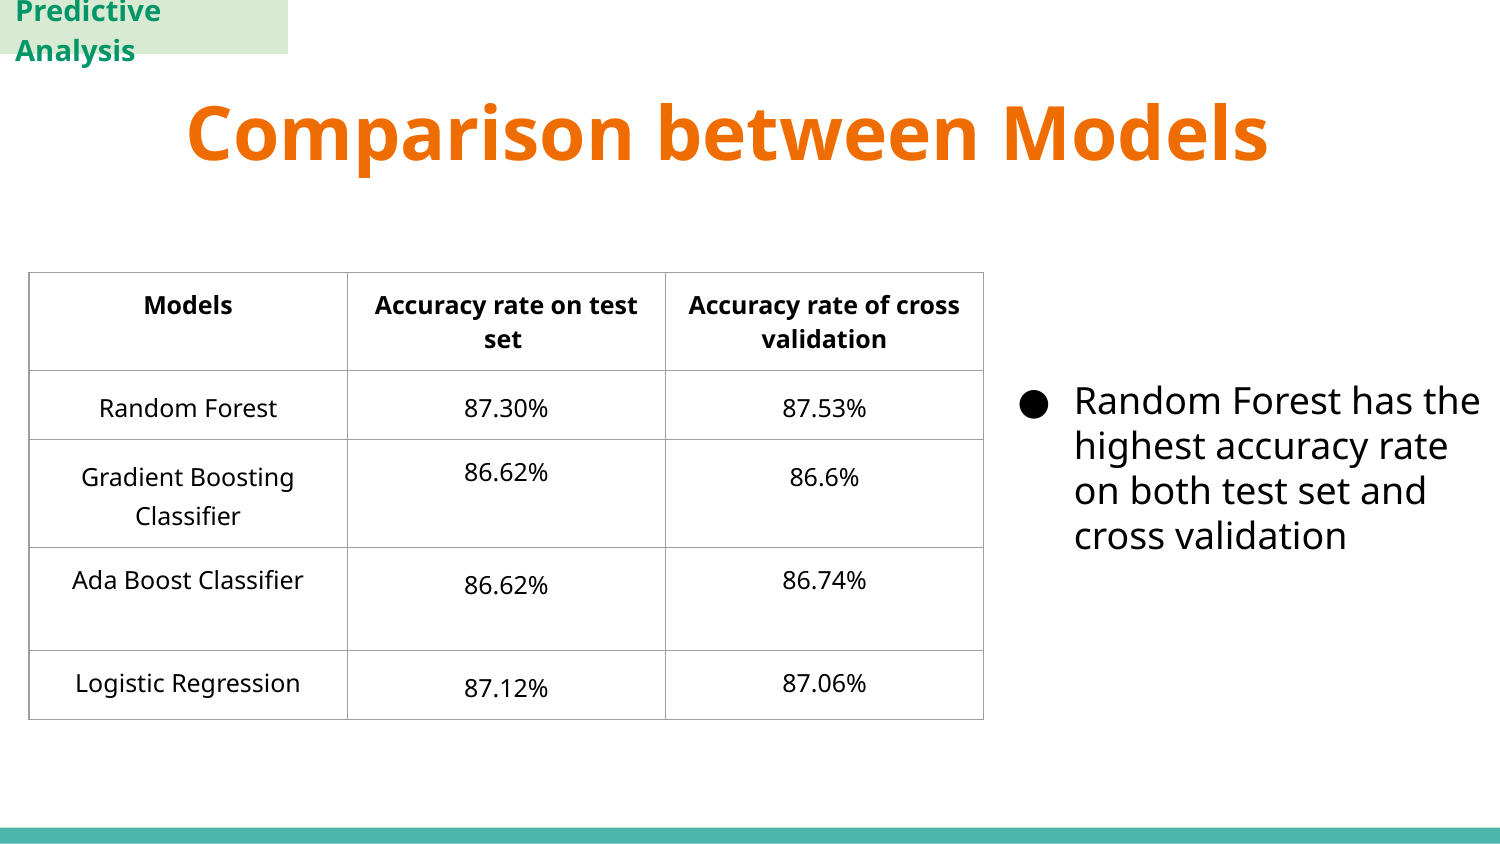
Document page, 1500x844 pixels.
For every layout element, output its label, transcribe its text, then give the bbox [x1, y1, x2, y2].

table_cell Random Forest [30, 371, 347, 439]
table_cell 86.62% [348, 548, 665, 650]
table_cell 87.06% [666, 651, 983, 719]
table_cell 86.74% [666, 548, 983, 650]
table_header Accuracy rate of cross validation [666, 273, 983, 370]
table_header Accuracy rate on test set [348, 273, 665, 370]
text_box Predictive Analysis [0, 0, 288, 55]
table_cell 87.12% [348, 651, 665, 719]
text_box Random Forest has the highest accuracy rate on both test set and cross validation [983, 272, 1500, 800]
table_cell Ada Boost Classifier [30, 548, 347, 650]
table_cell 86.6% [666, 440, 983, 547]
table_cell 87.30% [348, 371, 665, 439]
table_cell Logistic Regression [30, 651, 347, 719]
table_cell 86.62% [348, 440, 665, 547]
table_cell 87.53% [666, 371, 983, 439]
title Comparison between Models [29, 70, 1427, 187]
table_header Models [30, 273, 347, 370]
table_cell Gradient Boosting Classifier [30, 440, 347, 547]
